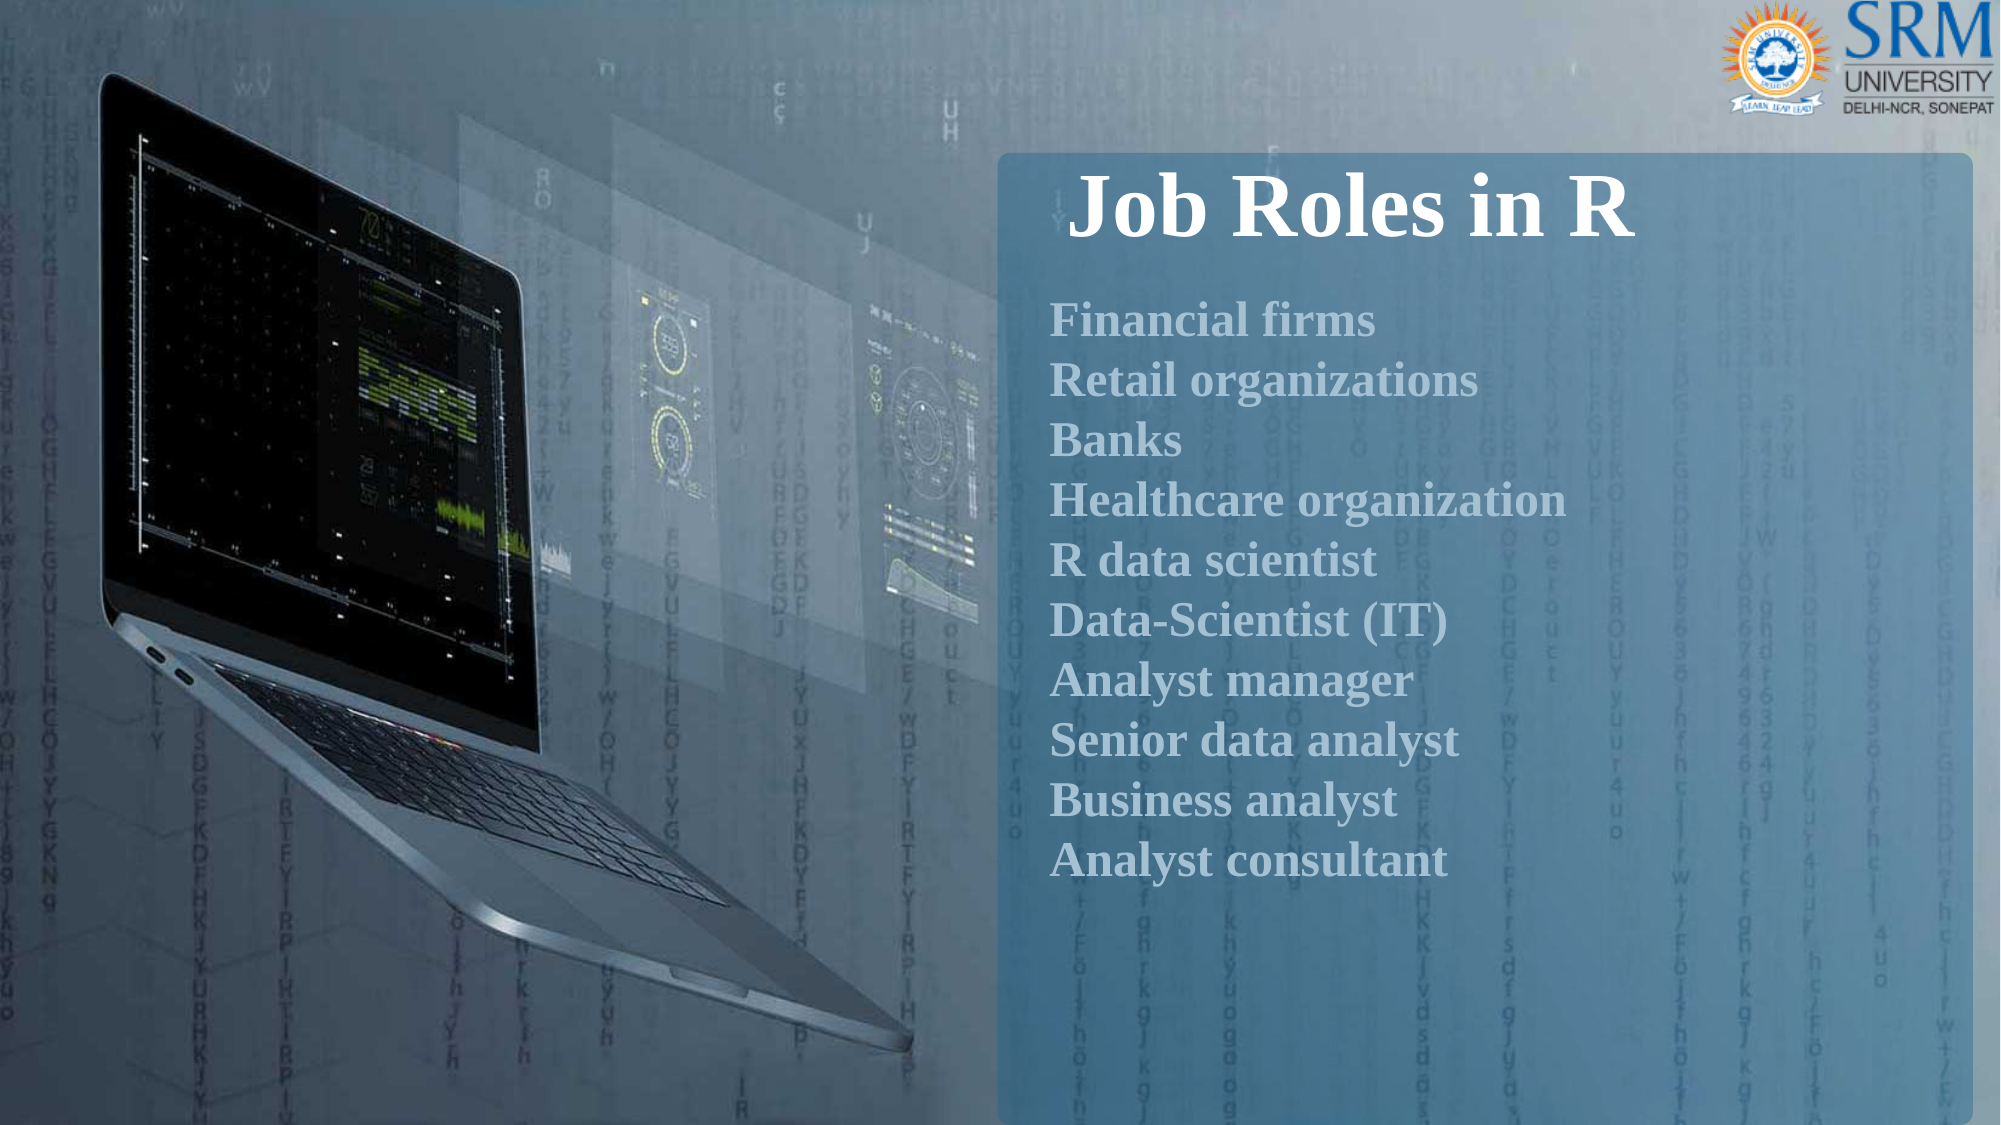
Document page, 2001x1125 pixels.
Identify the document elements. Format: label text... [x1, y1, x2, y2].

text_box [996, 151, 1974, 1125]
picture [0, 0, 2001, 1125]
text_box Job Roles in R [852, 136, 1849, 262]
